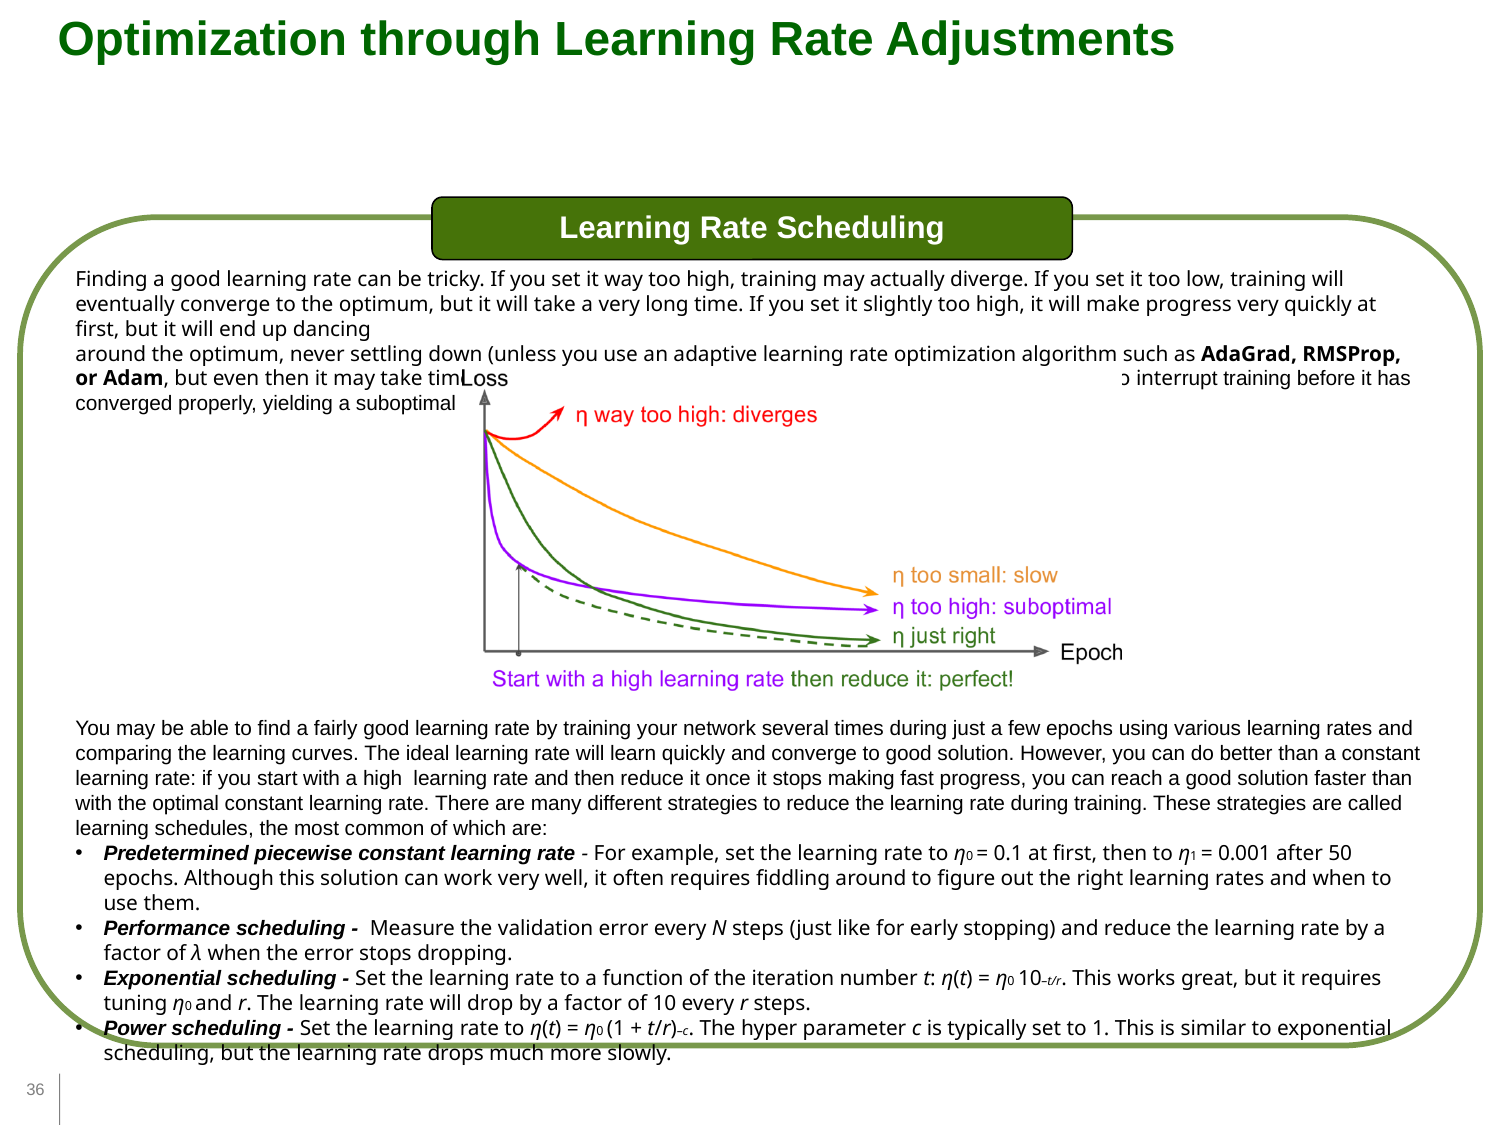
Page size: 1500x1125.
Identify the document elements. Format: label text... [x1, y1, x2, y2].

picture [462, 369, 1122, 691]
text_box [1070, 217, 1439, 257]
text_box [61, 217, 434, 257]
text_box [20, 263, 60, 1005]
text_box [1440, 258, 1480, 1005]
title Optimization through Learning Rate Adjustments [42, 0, 1443, 163]
text_box Learning Rate Scheduling [431, 197, 1073, 257]
text_box Finding a good learning rate can be tricky. If you set it way too high, training may actually diverge. If you set it too low, training will eventually converge to the optimum, but it will take a very long time. If you set it slightly too high, it will make progress very quickly at first, but it will end up dancing around the optimum, never settling down (unless you use an adaptive learning rate optimization algorithm such as AdaGrad, RMSProp, or Adam, but even then it may take time to settle). If you have a limited computing budget, you may have to interrupt training before it has converged properly, yielding a suboptimal solution. You may be able to find a fairly good learning rate by training your network several times during just a few epochs using various learning rates and comparing the learning curves. The ideal learning rate will learn quickly and converge to good solution. However, you can do better than a constant learning rate: if you start with a high learning rate and then reduce it once it stops making fast progress, you can reach a good solution faster than with the optimal constant learning rate. There are many different strategies to reduce the learning rate during training. These strategies are called learning schedules, the most common of which are: Predetermined piecewise constant learning rate - For example, set the learning rate to η0 = 0.1 at first, then to η1 = 0.001 after 50 epochs. Although this solution can work very well, it often requires fiddling around to figure out the right learning rates and when to use them. Performance scheduling - Measure the validation error every N steps (just like for early stopping) and reduce the learning rate by a factor of λ when the error stops dropping. Exponential scheduling - Set the learning rate to a function of the iteration number t: η(t) = η0 10–t/r. This works great, but it requires tuning η0 and r. The learning rate will drop by a factor of 10 every r steps. Power scheduling - Set the learning rate to η(t) = η0 (1 + t/r)–c. The hyper parameter c is typically set to 1. This is similar to exponential scheduling, but the learning rate drops much more slowly. [60, 257, 1440, 1072]
text_box [55, 259, 60, 450]
